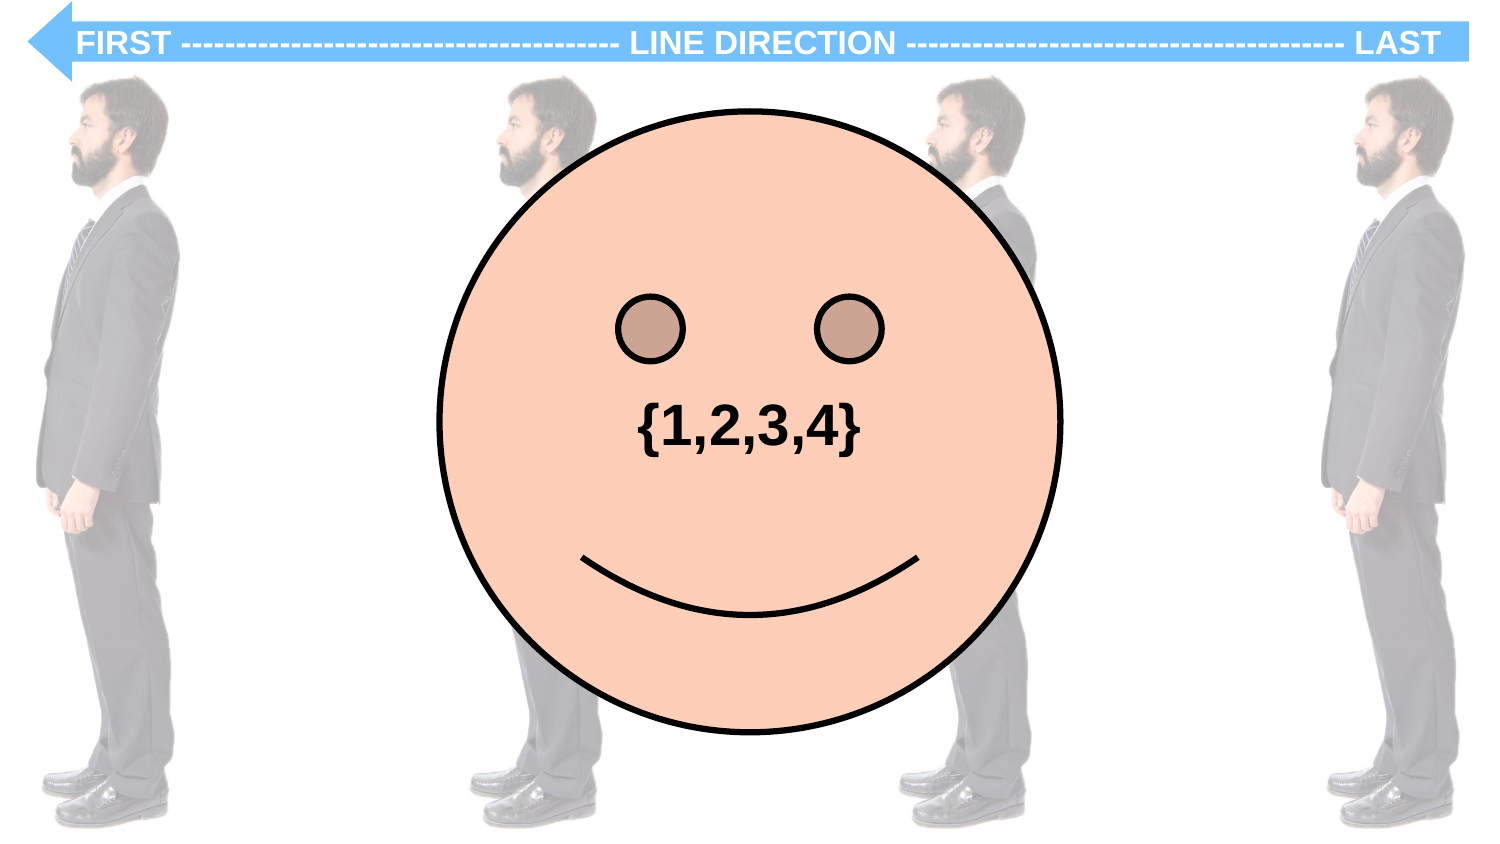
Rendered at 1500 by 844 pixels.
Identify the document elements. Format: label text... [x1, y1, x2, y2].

text_box {1,2,3,4} [437, 362, 443, 481]
picture [20, 65, 188, 844]
picture [1305, 65, 1473, 844]
text_box {1,2,3,4} [1049, 330, 1063, 513]
picture [448, 65, 616, 844]
text_box FIRST ---------------------------------------- LINE DIRECTION ---------------------------------------- LAST [25, 0, 1471, 64]
text_box {1,2,3,4} [620, 109, 872, 735]
picture [877, 65, 1045, 844]
